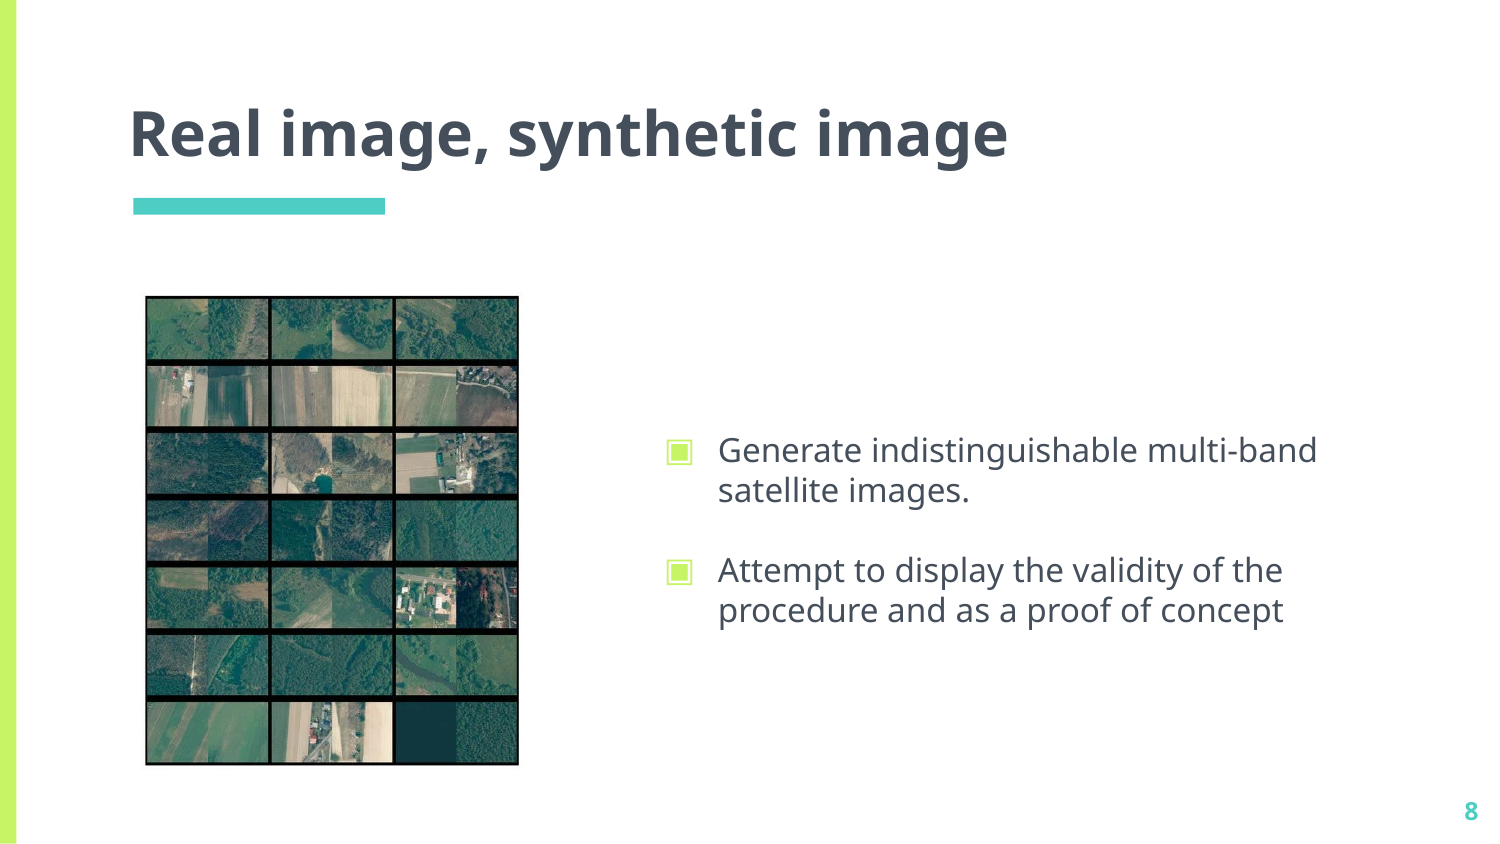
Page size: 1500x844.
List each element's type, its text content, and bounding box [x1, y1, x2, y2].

picture [140, 290, 524, 770]
slide_number ‹#› [1403, 780, 1494, 832]
title Real image, synthetic image [113, 24, 1106, 184]
text_box Generate indistinguishable multi-band satellite images. Attempt to display the validity of the procedure and as a proof of concept [627, 414, 1413, 644]
